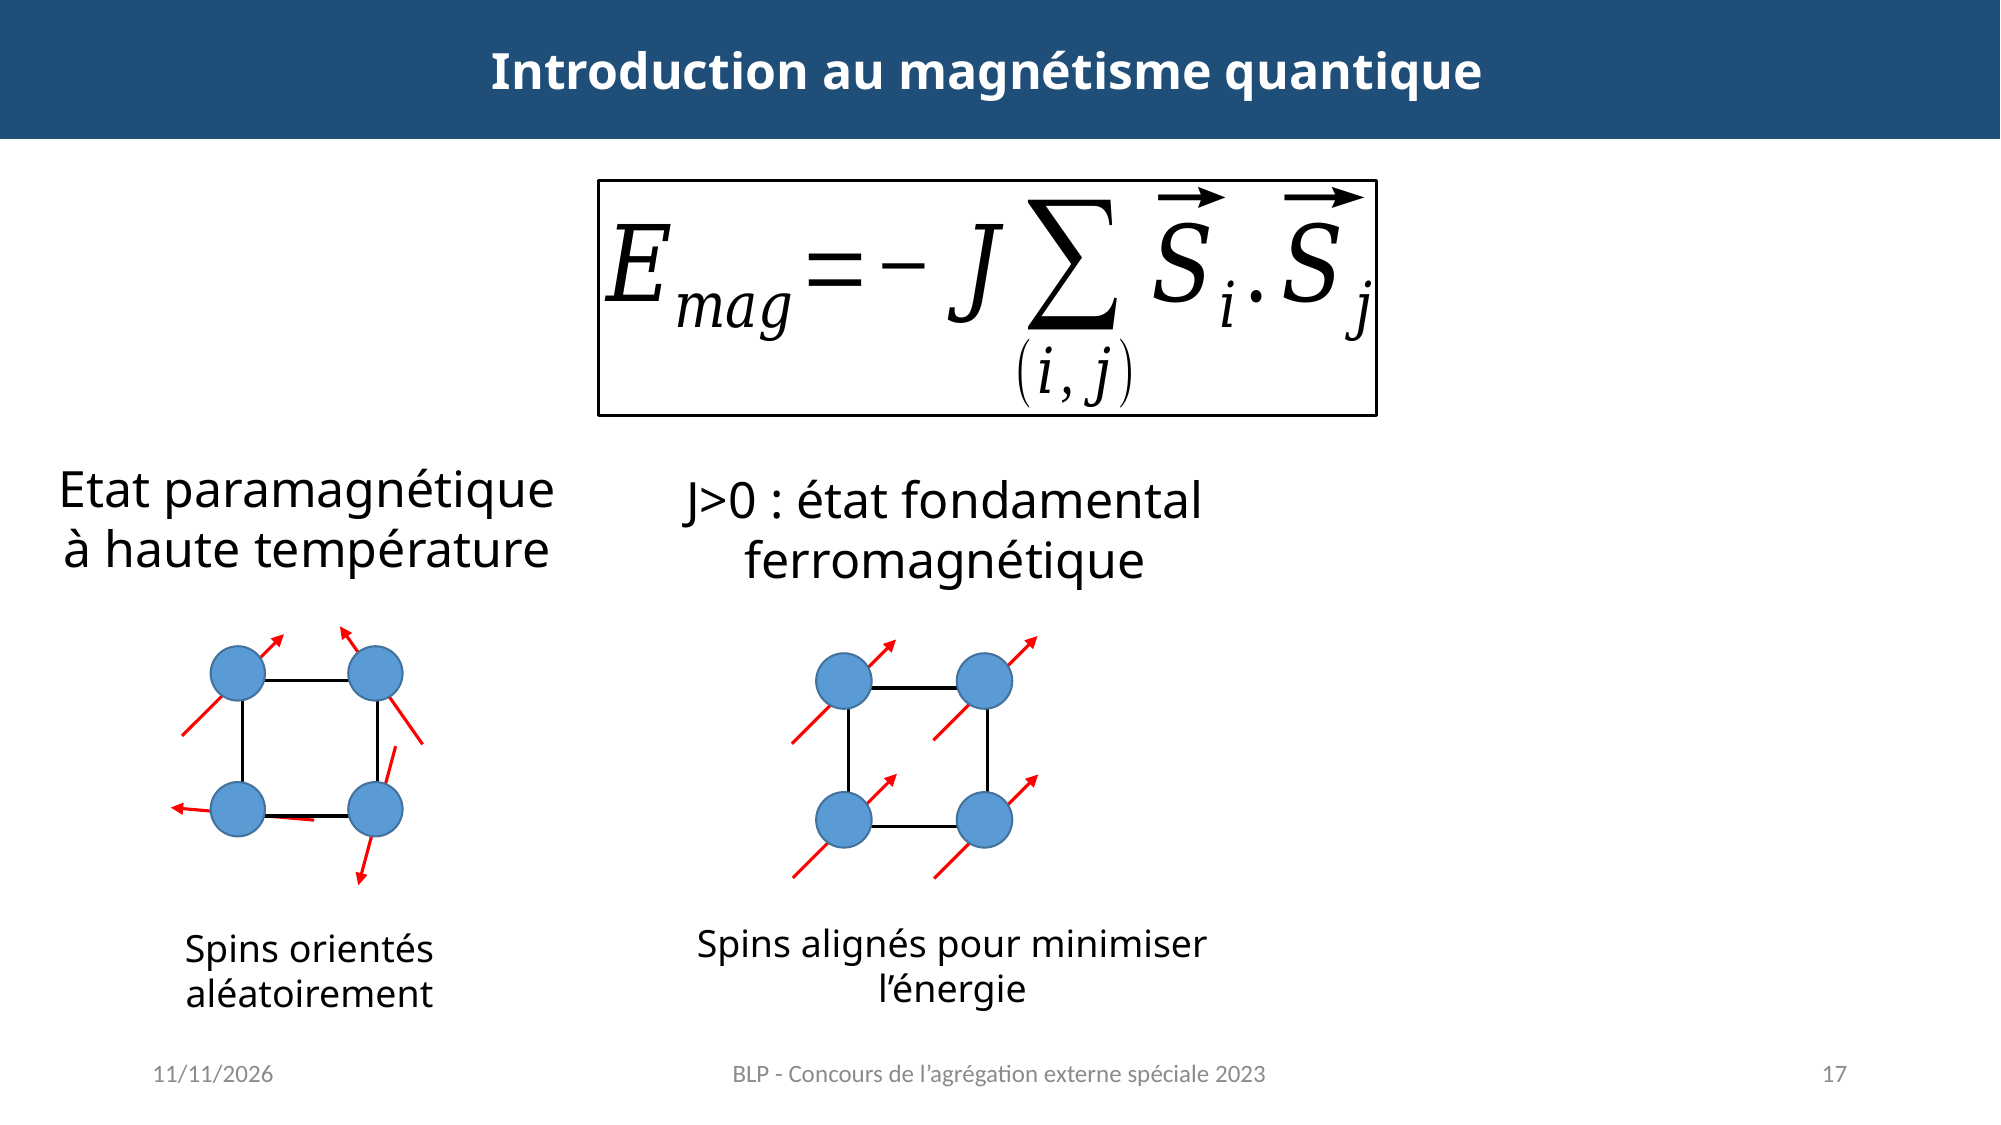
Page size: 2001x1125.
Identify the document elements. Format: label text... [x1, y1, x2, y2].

footer BLP - Concours de l’agrégation externe spéciale 2023 [662, 1042, 1338, 1103]
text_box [791, 635, 1039, 879]
text_box Spins alignés pour minimiser l’énergie [618, 912, 1287, 1018]
text_box Spins orientés aléatoirement [51, 918, 568, 1023]
text_box J>0 : état fondamental ferromagnétique [611, 461, 1280, 597]
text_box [181, 634, 433, 867]
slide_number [137, 1042, 588, 1103]
text_box Etat paramagnétique à haute température [27, 450, 588, 586]
text_box Introduction au magnétisme quantique [0, 12, 1976, 135]
slide_number 17 [1412, 1042, 1863, 1103]
text_box [0, 135, 1976, 296]
